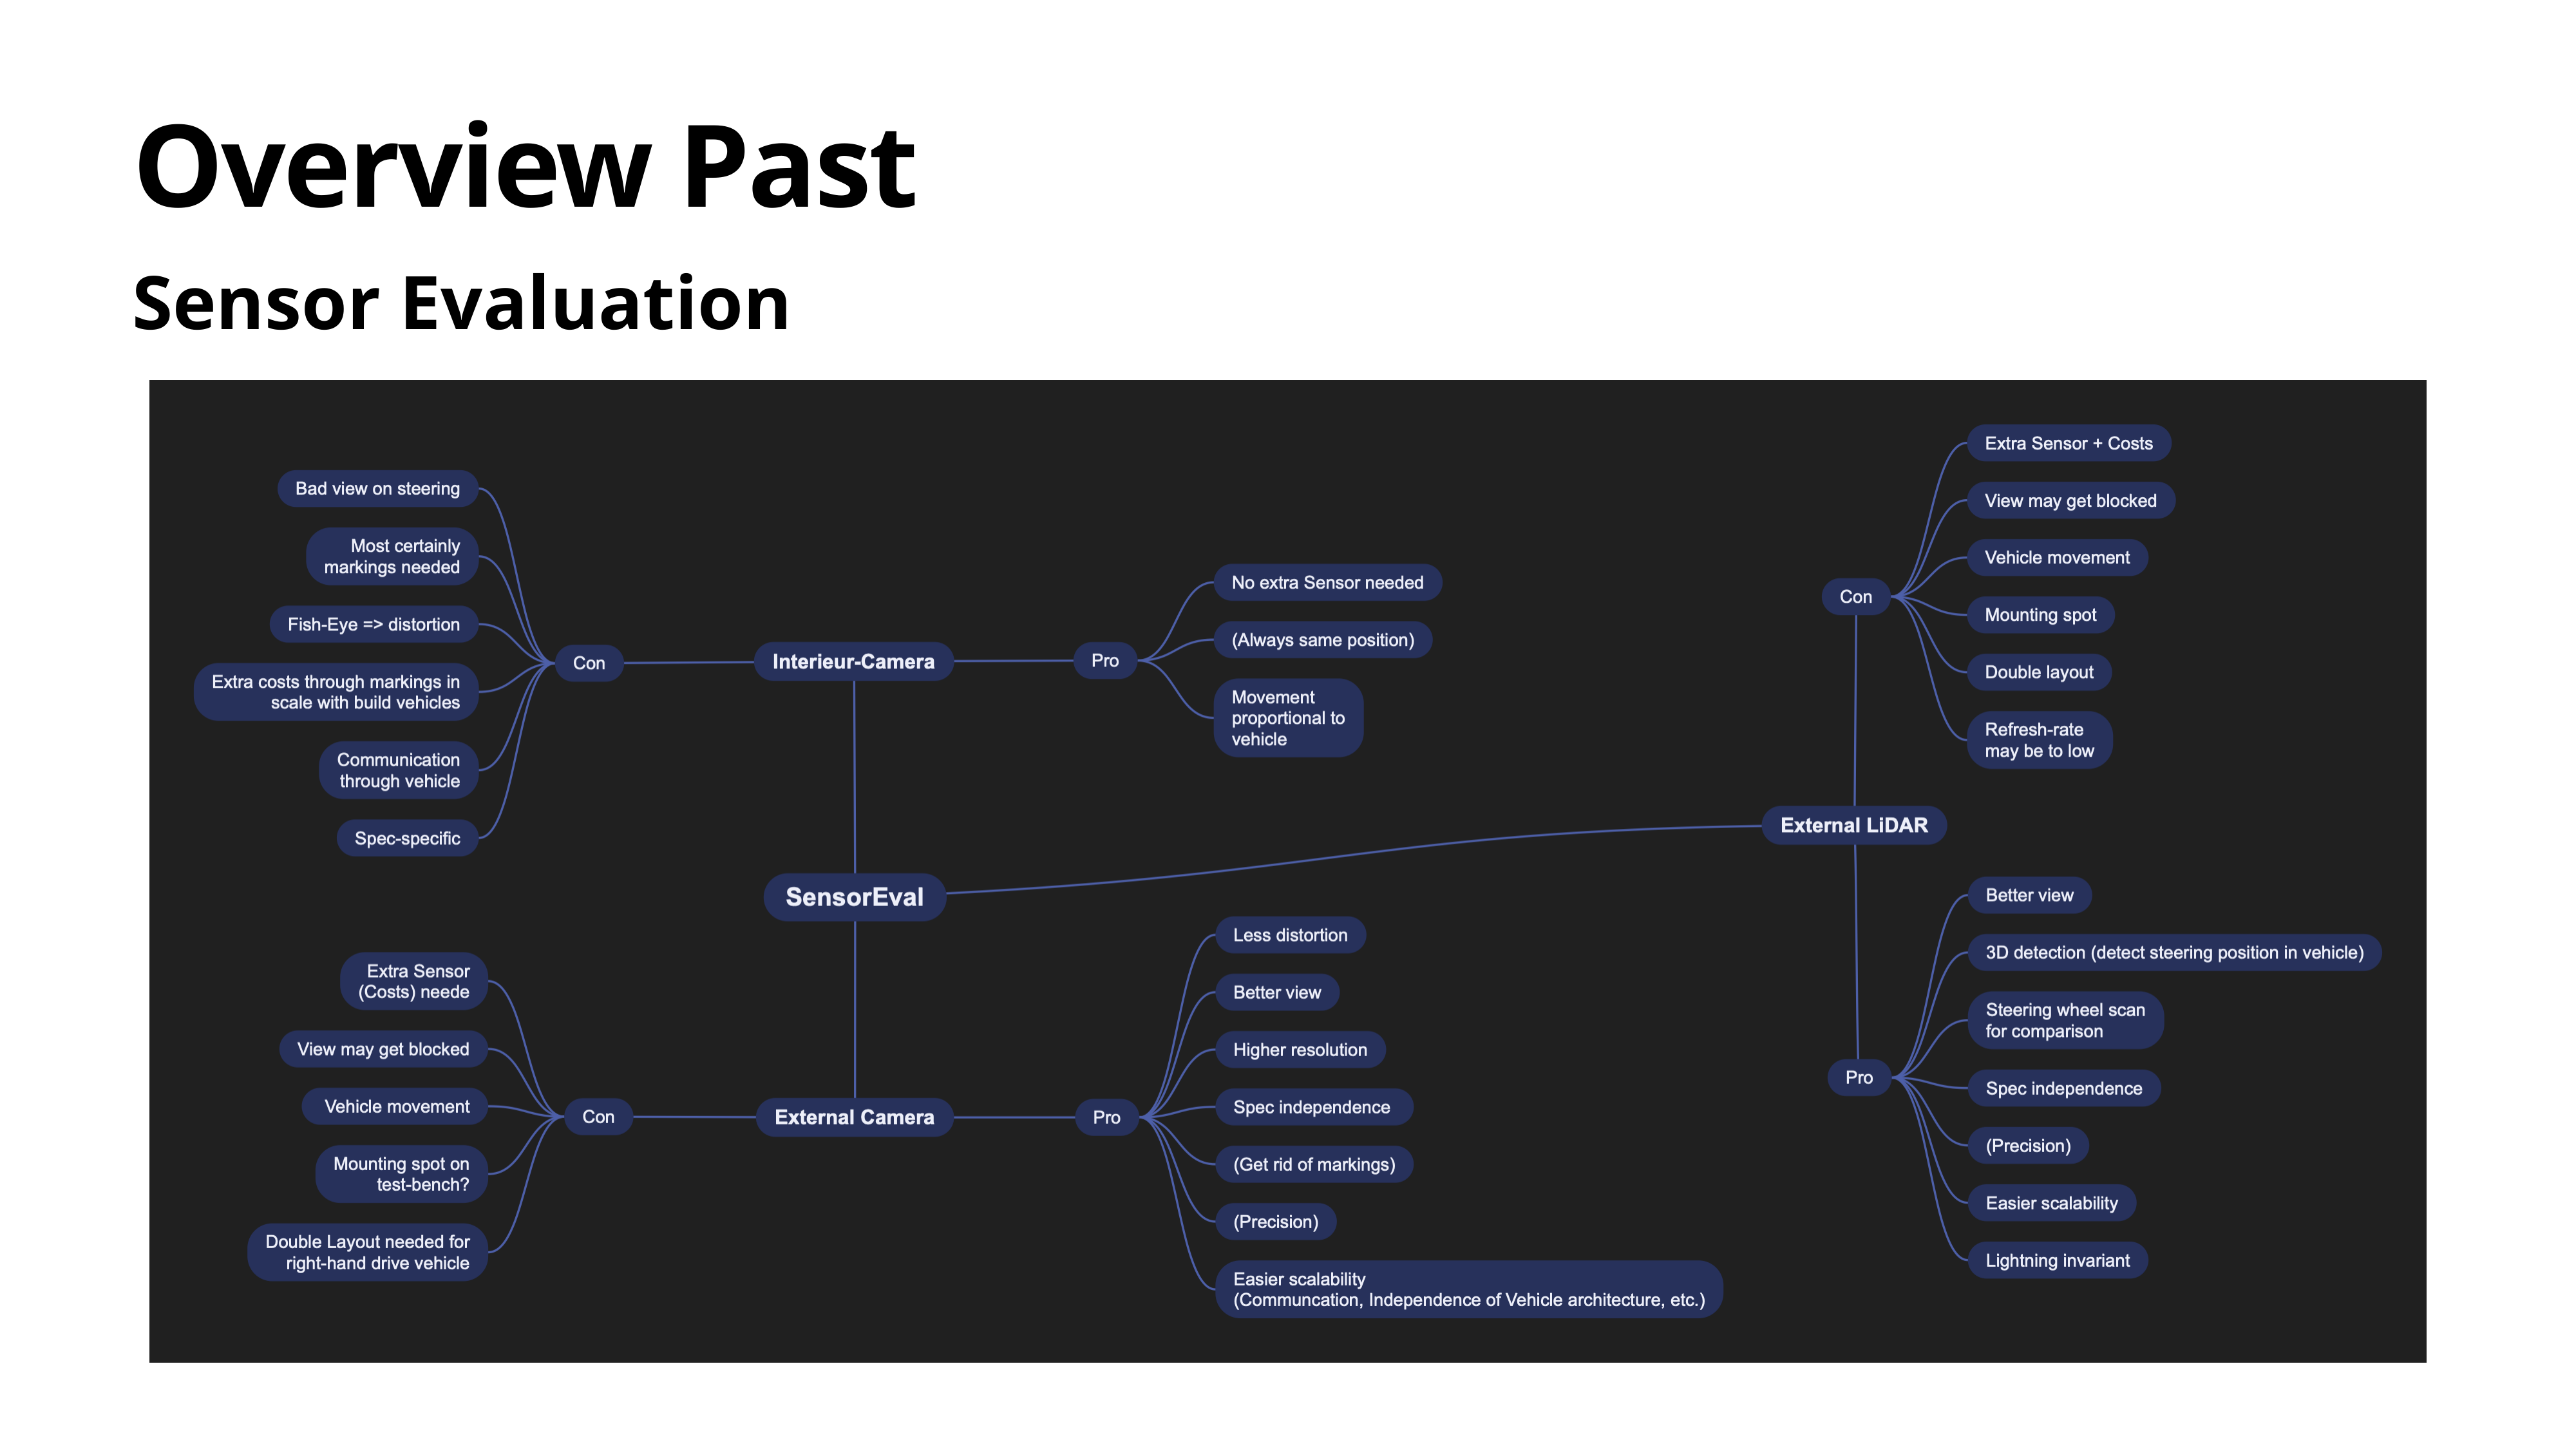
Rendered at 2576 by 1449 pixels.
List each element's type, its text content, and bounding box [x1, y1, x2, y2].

title Overview Past [127, 113, 2449, 250]
list Sensor Evaluation [127, 250, 2449, 350]
picture [149, 380, 2427, 1363]
